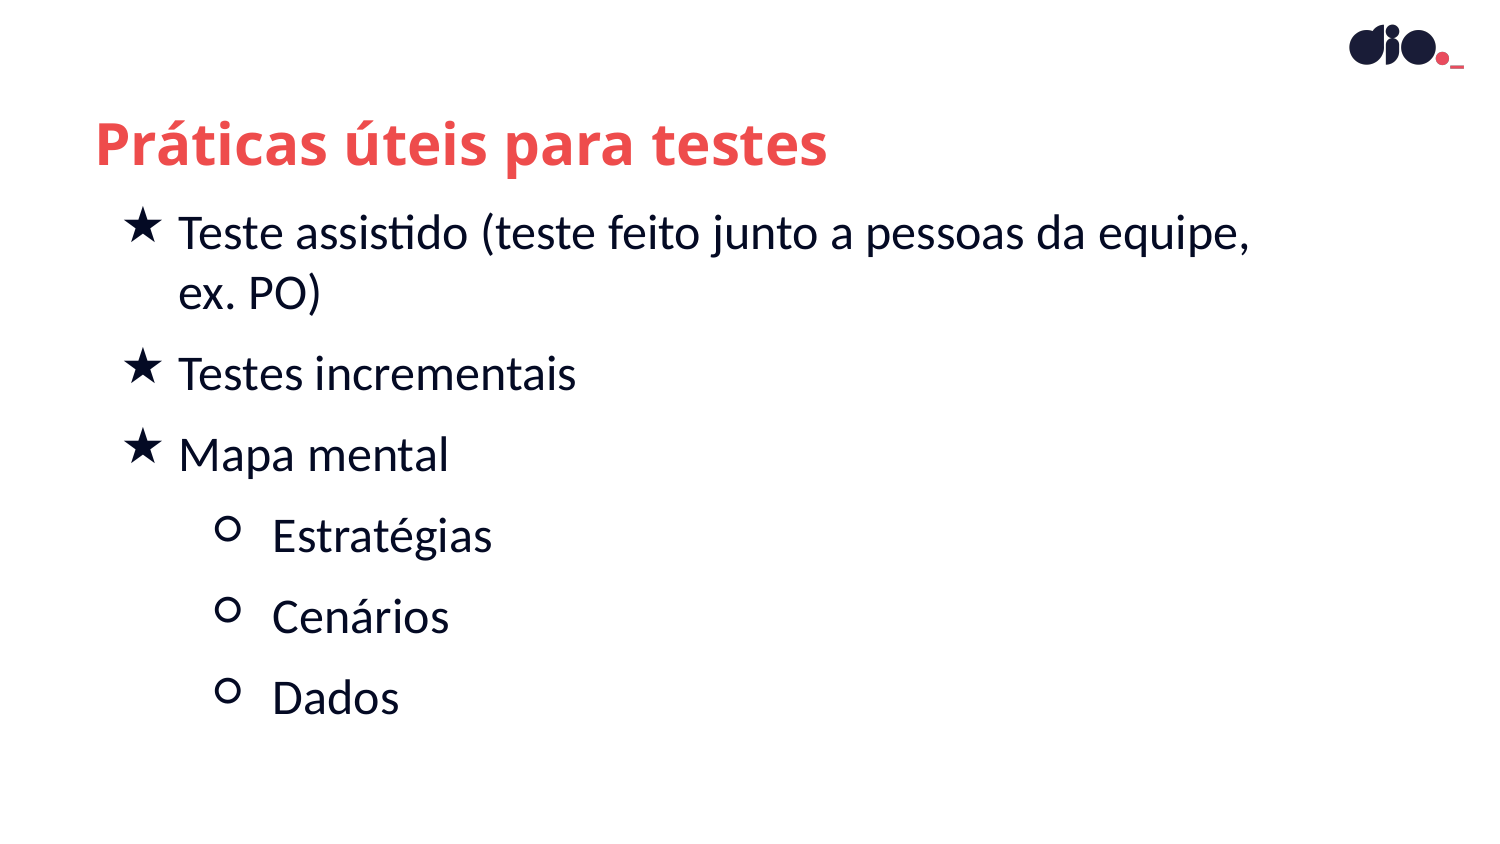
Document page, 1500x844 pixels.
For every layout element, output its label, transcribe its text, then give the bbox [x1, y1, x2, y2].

text_box Práticas úteis para testes [79, 67, 1349, 207]
text_box Teste assistido (teste feito junto a pessoas da equipe, ex. PO) Testes incrementais Mapa mental Estratégias Cenários Dados [89, 323, 1305, 601]
picture [1334, 15, 1474, 78]
